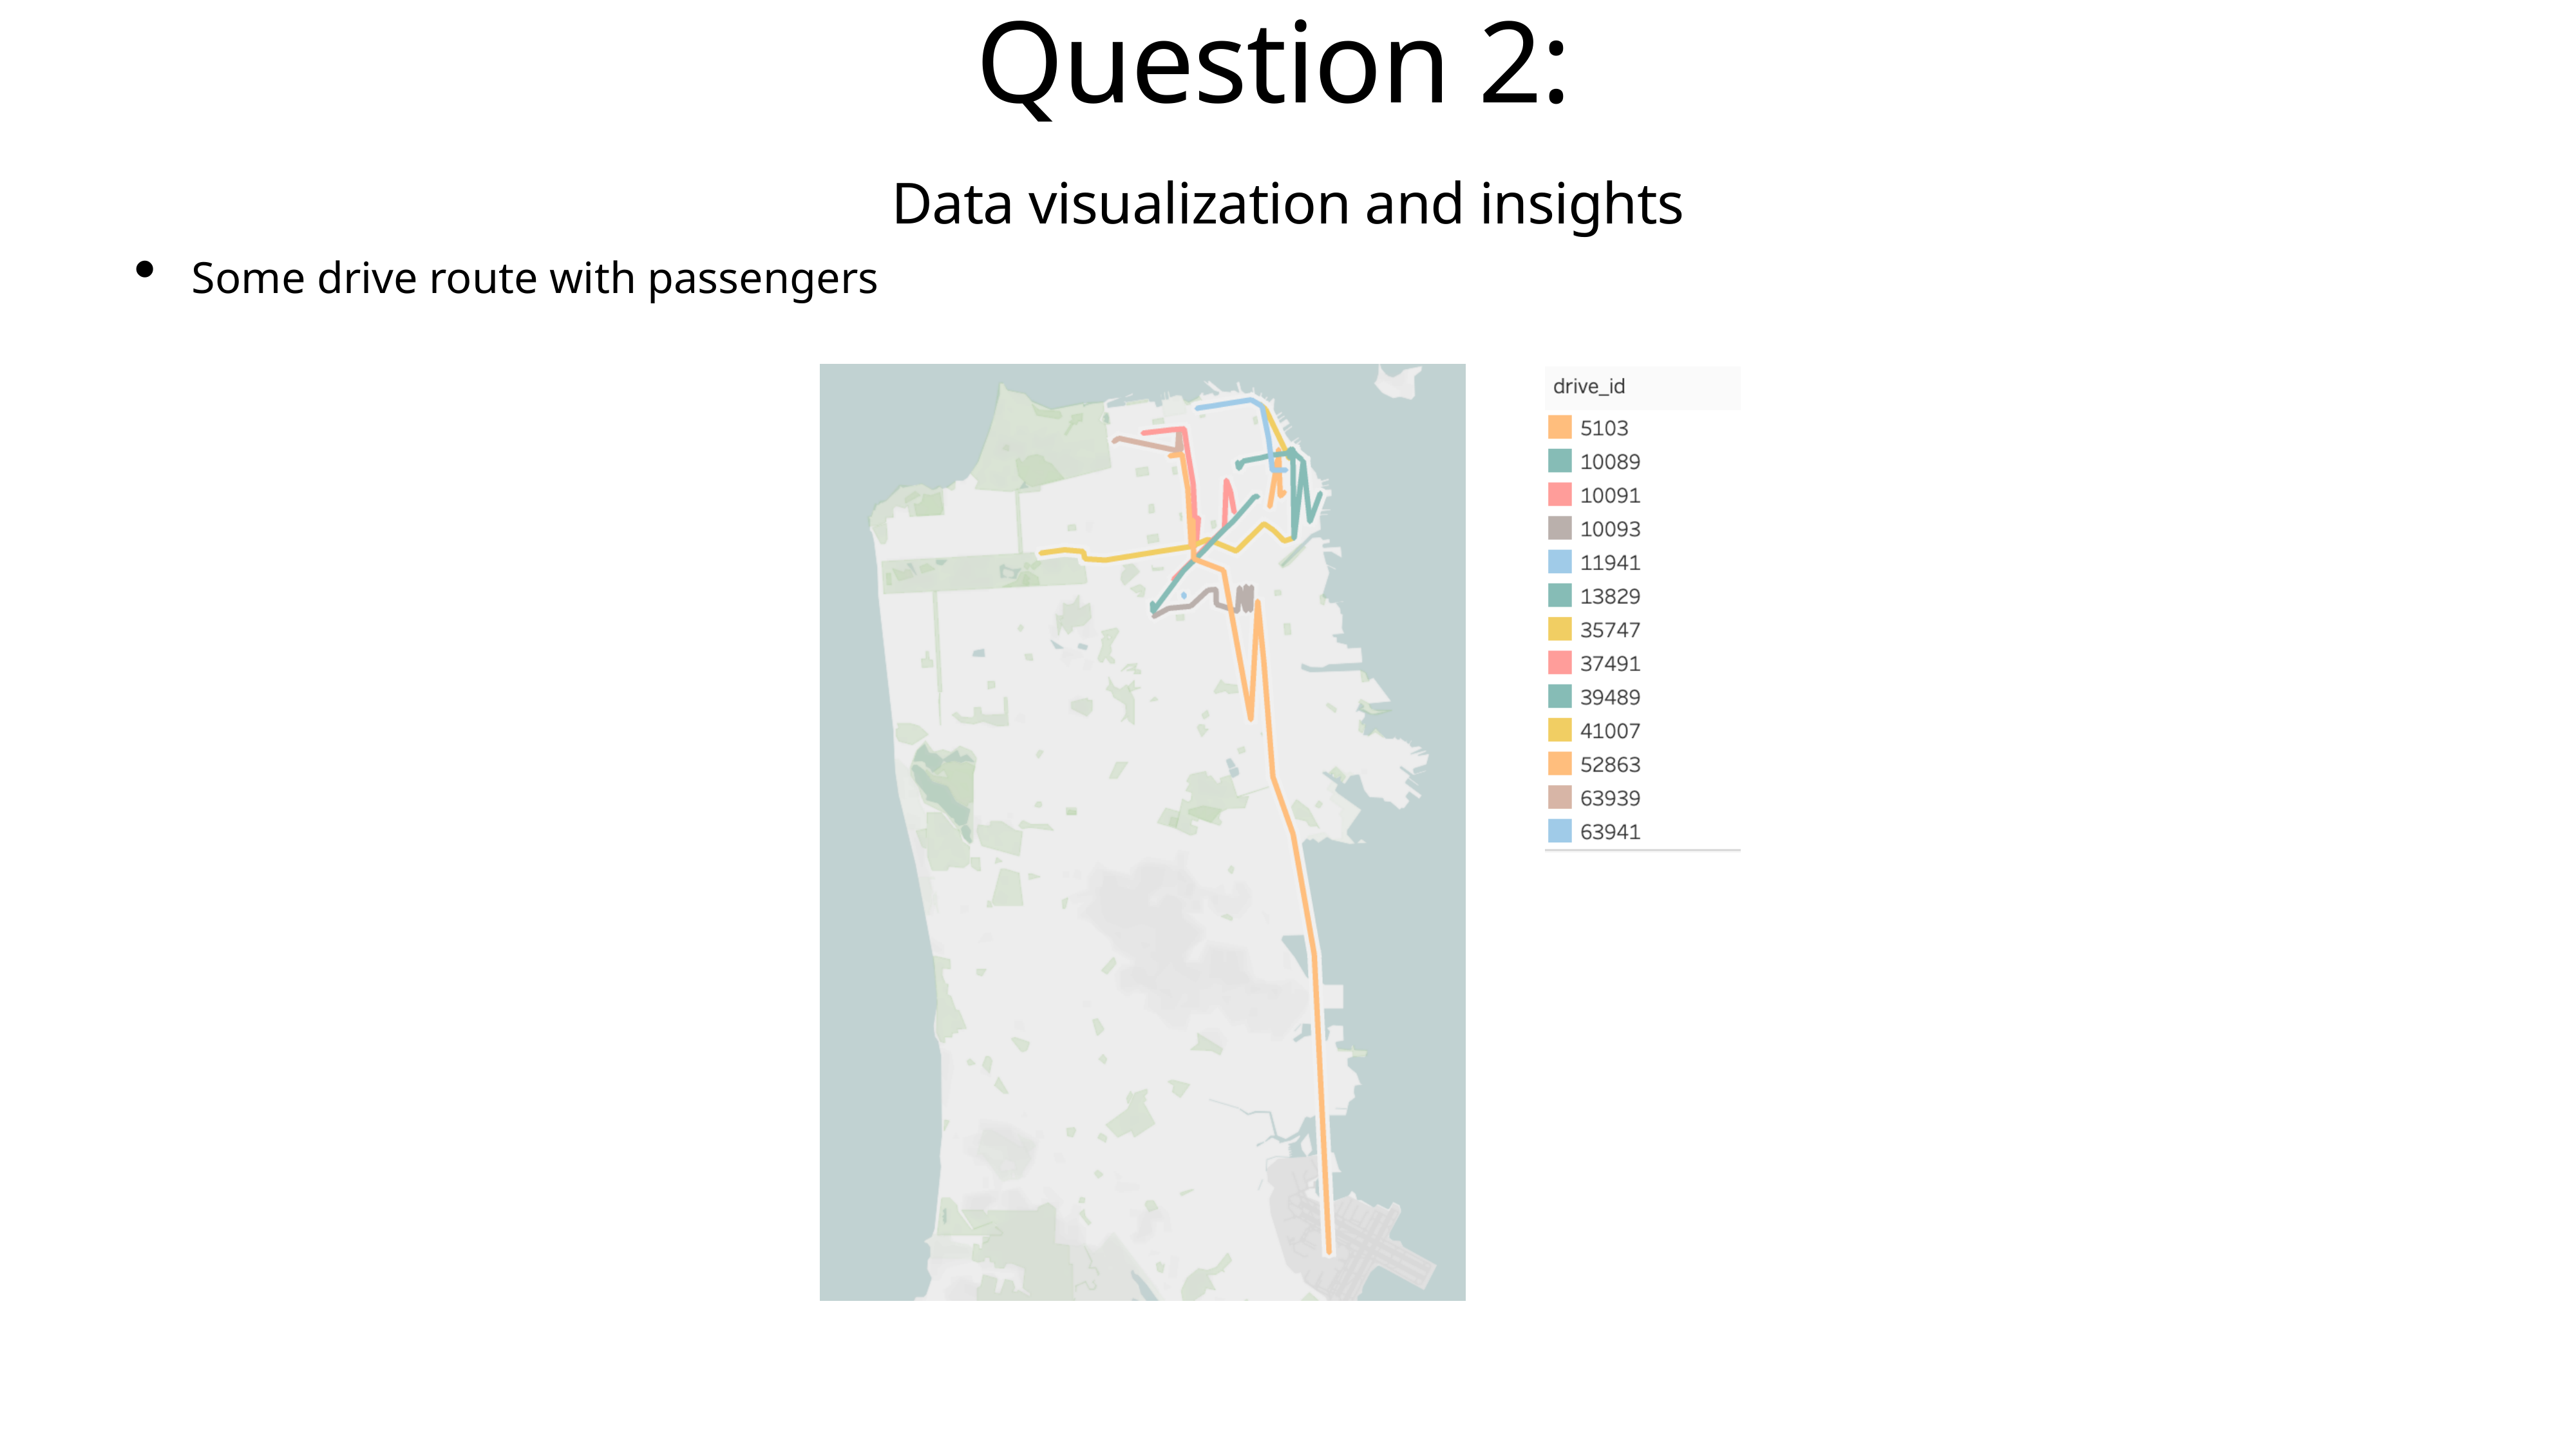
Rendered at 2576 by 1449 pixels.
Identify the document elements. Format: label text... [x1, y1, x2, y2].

title Question 2: [128, 10, 2448, 194]
list Data visualization and insights [128, 194, 2448, 251]
picture [820, 364, 1466, 1301]
list Some drive route with passengers [128, 251, 2448, 1148]
picture [1545, 366, 1741, 853]
